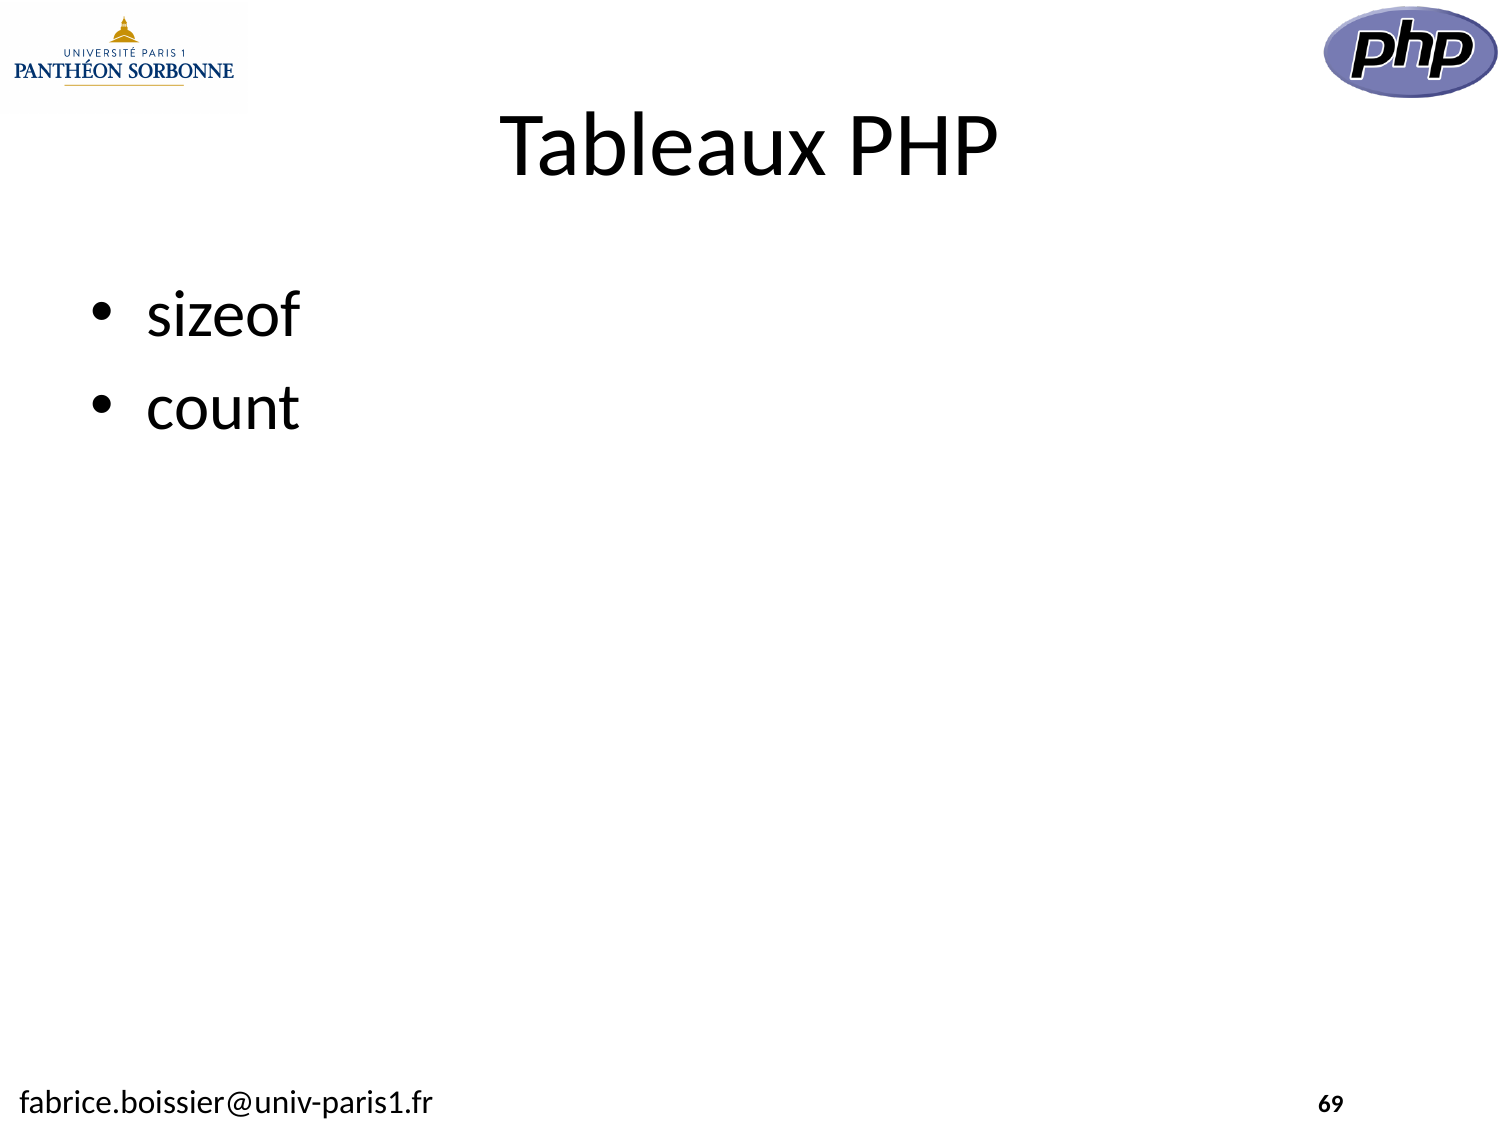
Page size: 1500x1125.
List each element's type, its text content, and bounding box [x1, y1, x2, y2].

slide_number 69 [1156, 1072, 1500, 1125]
title Tableaux PHP [75, 45, 1425, 233]
picture [1321, 0, 1500, 119]
picture [0, 2, 248, 114]
list sizeof count [75, 262, 1425, 1005]
